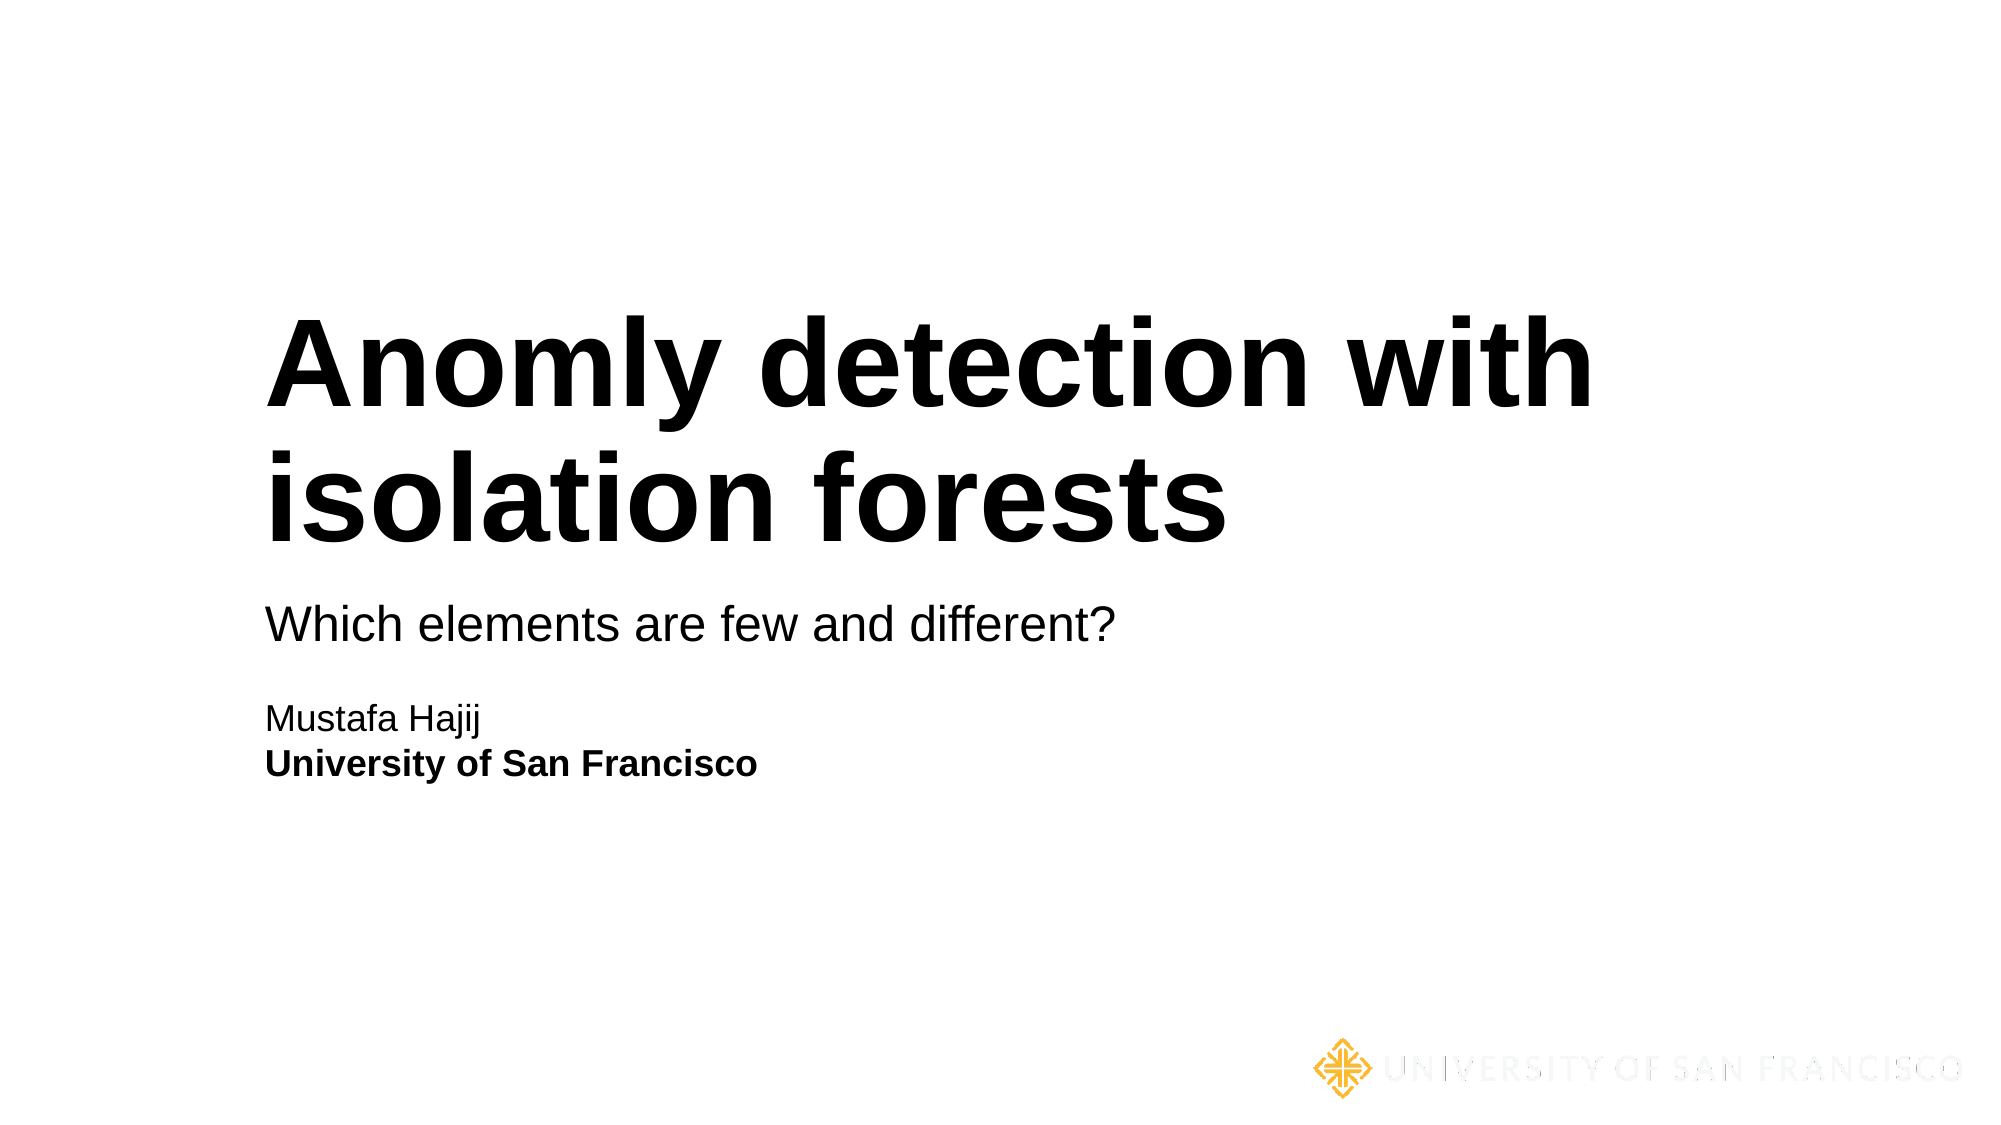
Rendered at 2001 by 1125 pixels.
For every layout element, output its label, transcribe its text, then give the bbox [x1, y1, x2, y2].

subtitle Which elements are few and different? [249, 590, 1750, 672]
title Anomly detection with isolation forests [249, 184, 1750, 576]
text_box Mustafa Hajij University of San Francisco [249, 686, 1250, 791]
